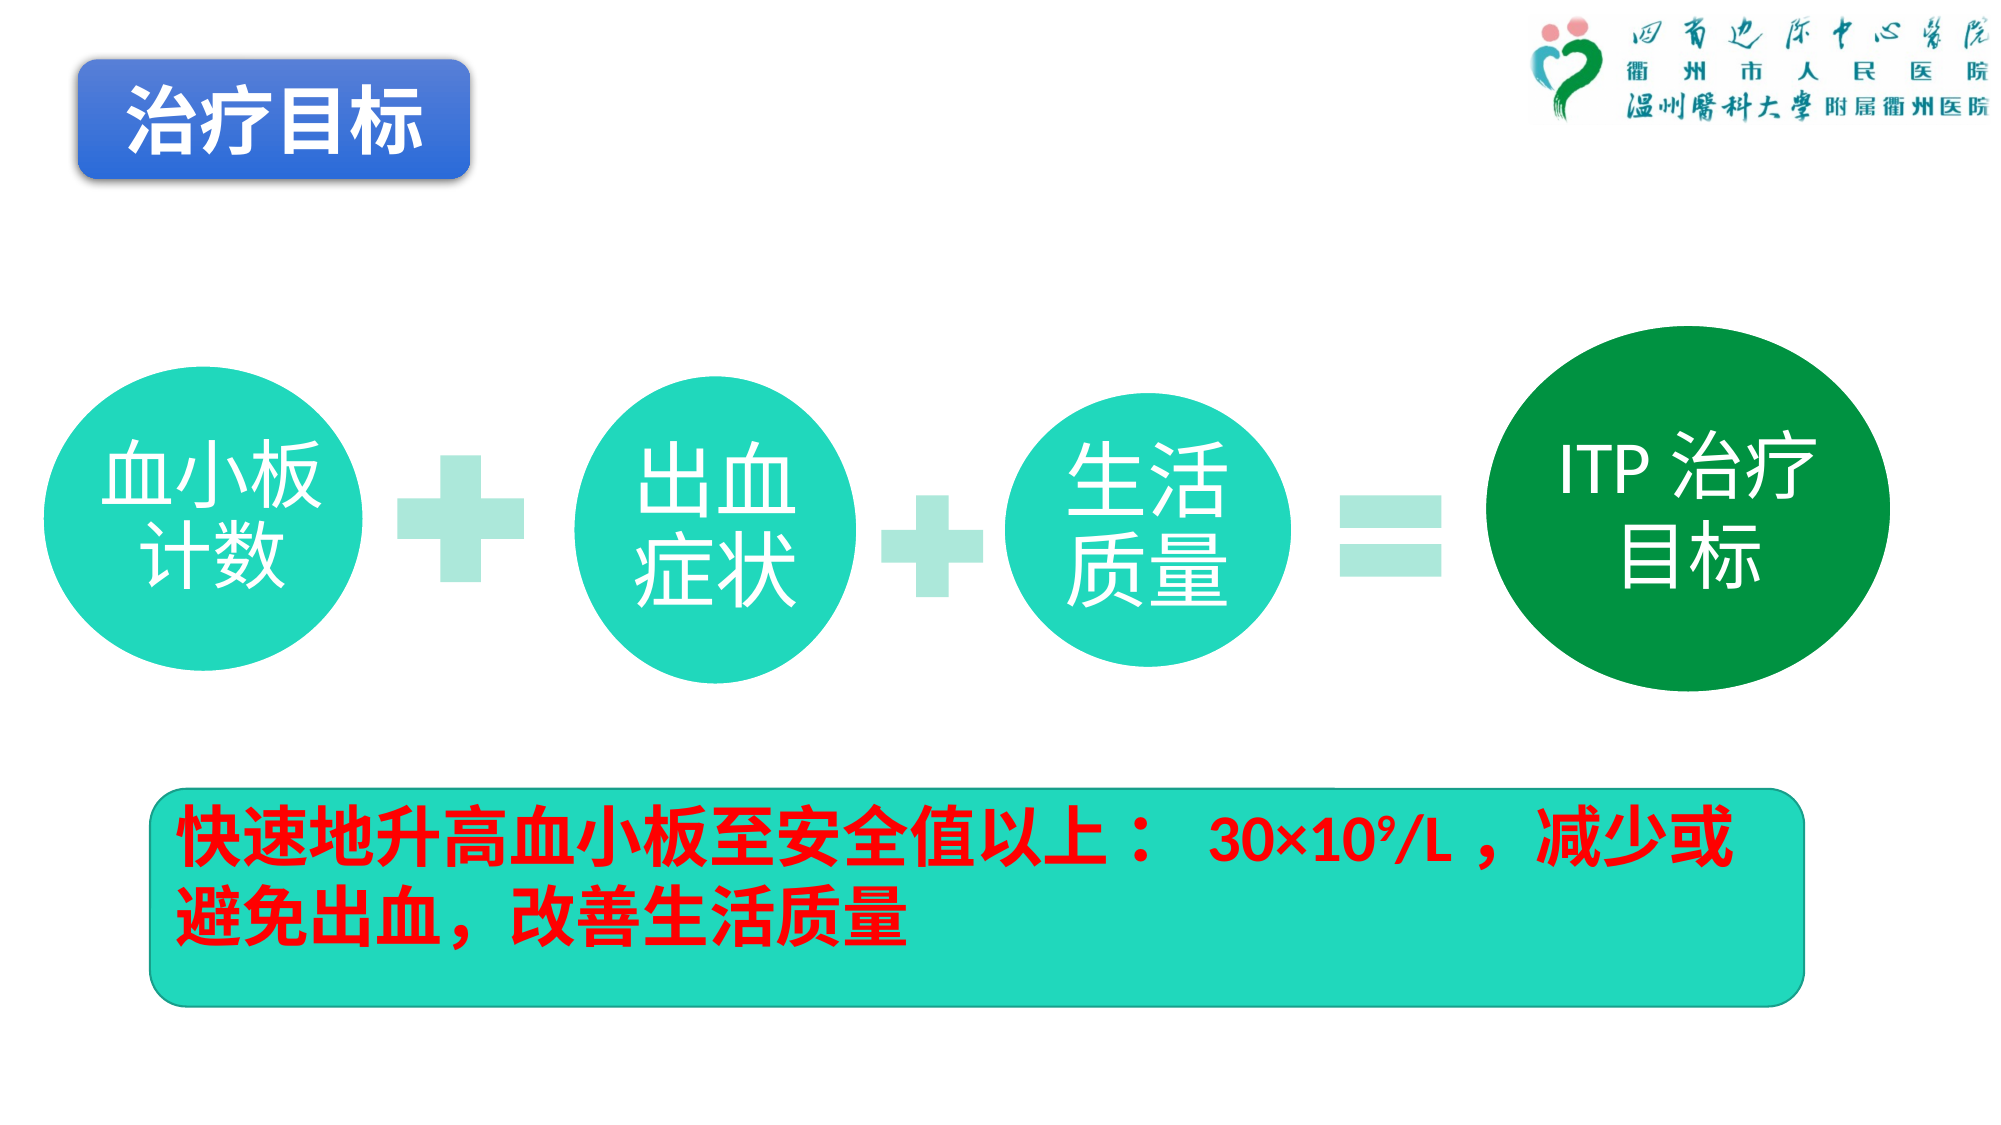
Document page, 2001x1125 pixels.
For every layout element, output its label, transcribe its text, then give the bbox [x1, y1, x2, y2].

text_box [374, 432, 547, 605]
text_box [557, 64, 1892, 954]
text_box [42, 365, 364, 672]
text_box 治疗目标 [77, 59, 471, 179]
text_box 快速地升高血小板至安全值以上 ：30×109/L，减少或避免出血，改善生活质量 [148, 787, 1806, 1008]
picture [1528, 14, 1991, 125]
